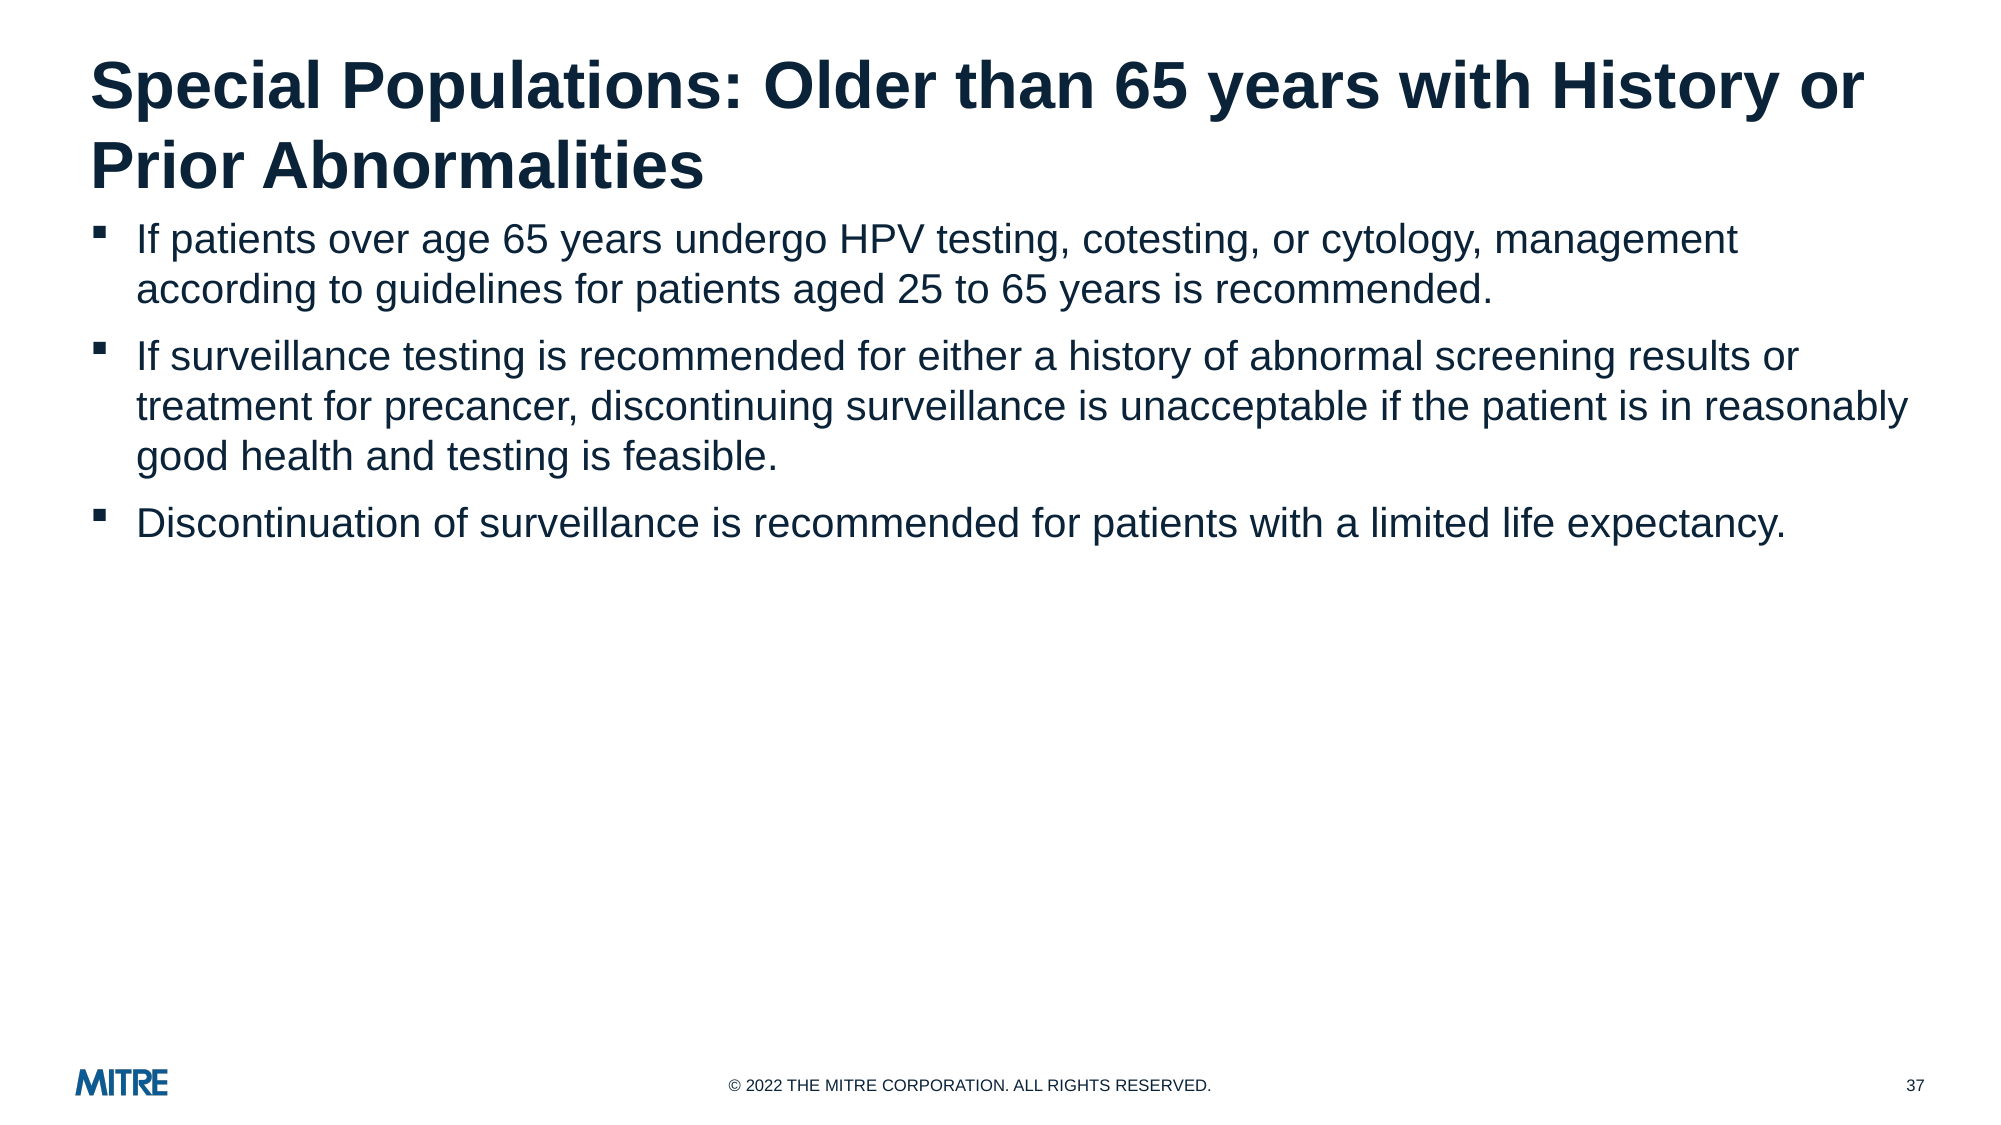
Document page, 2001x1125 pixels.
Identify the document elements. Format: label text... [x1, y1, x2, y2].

list If patients over age 65 years undergo HPV testing, cotesting, or cytology, management according to guidelines for patients aged 25 to 65 years is recommended. If surveillance testing is recommended for either a history of abnormal screening results or treatment for precancer, discontinuing surveillance is unacceptable if the patient is in reasonably good health and testing is feasible. Discontinuation of surveillance is recommended for patients with a limited life expectancy. [75, 204, 1925, 1025]
title Special Populations: Older than 65 years with History or Prior Abnormalities [75, 65, 1925, 179]
picture [71, 1063, 174, 1103]
slide_number 37 [1793, 1064, 1925, 1106]
